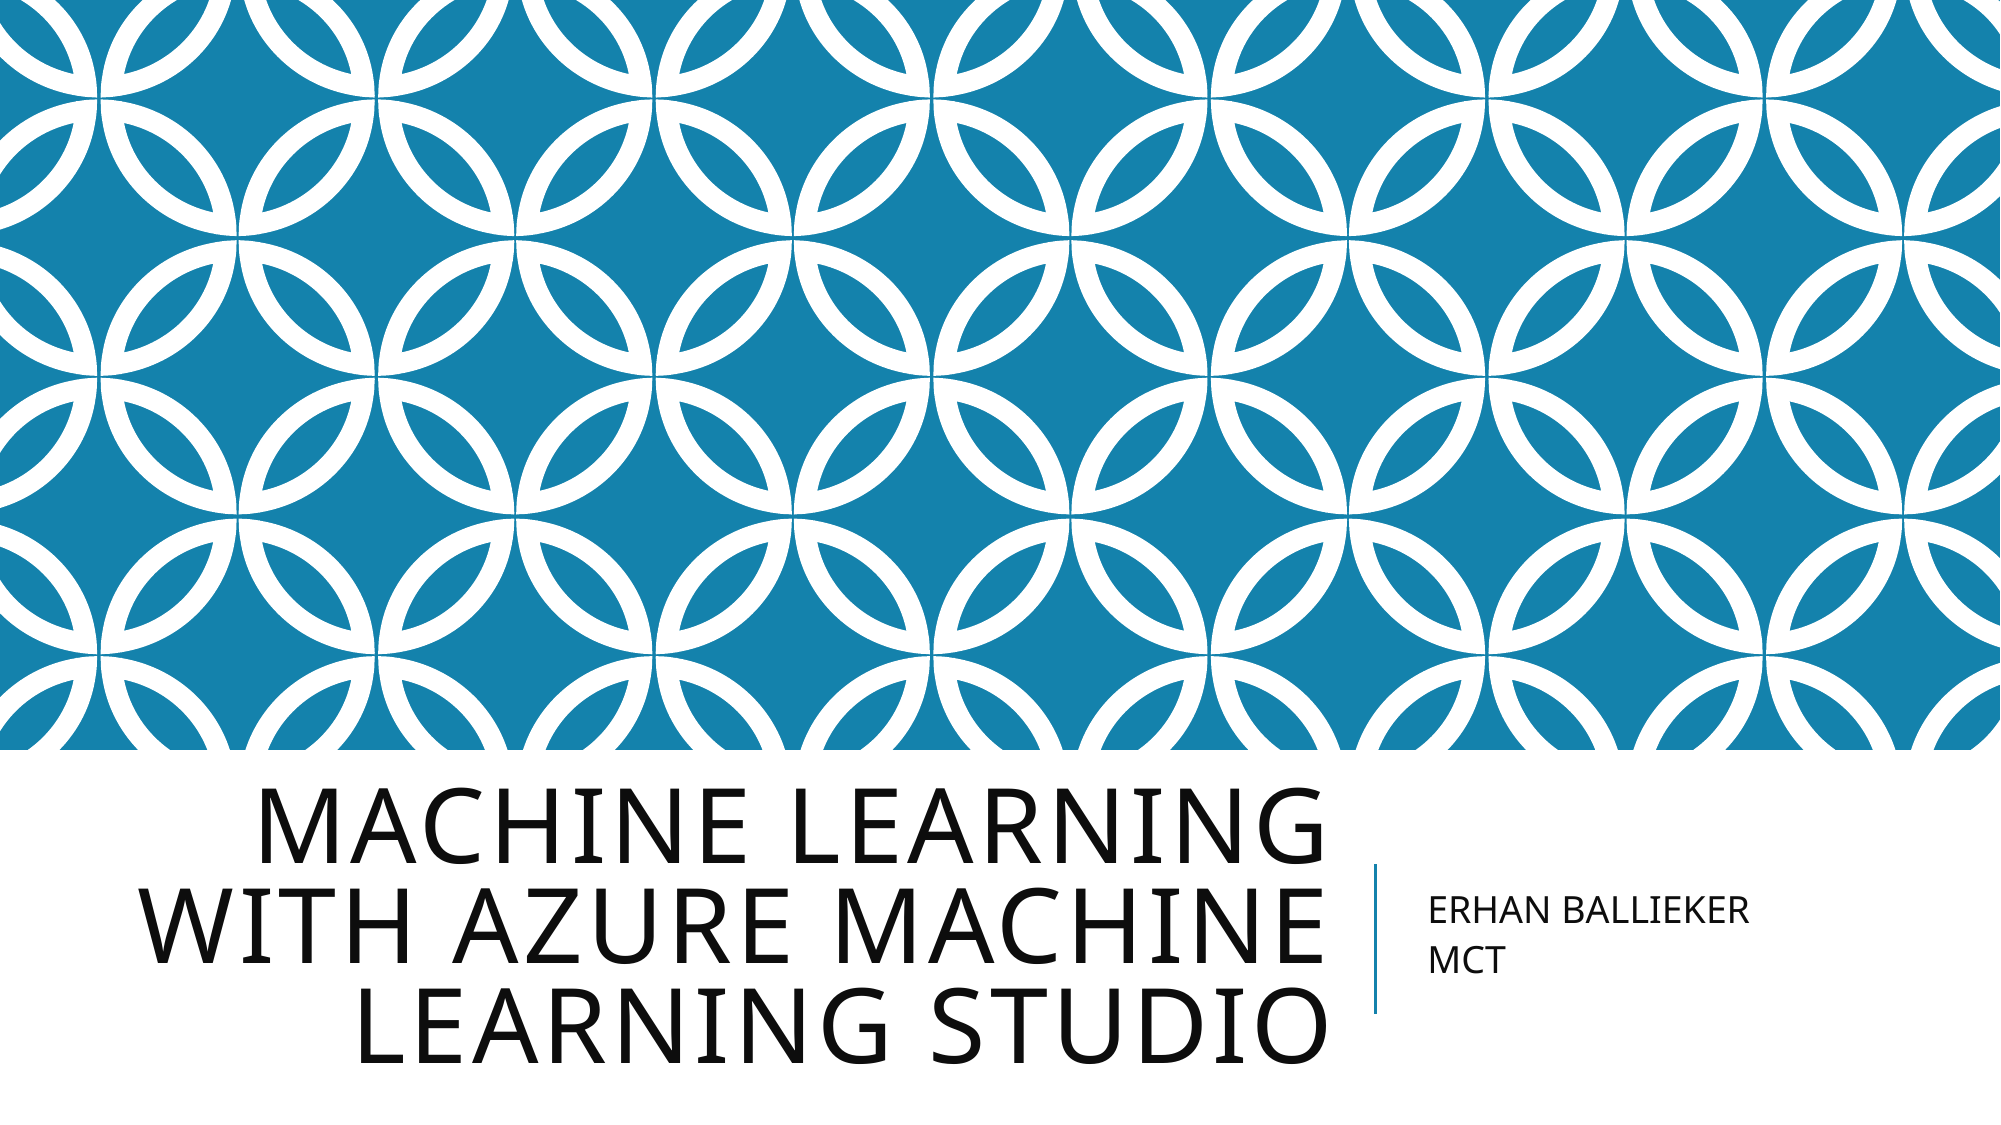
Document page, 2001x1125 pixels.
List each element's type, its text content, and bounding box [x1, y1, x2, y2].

subtitle ERHAN BALLIEKER MCT [1412, 813, 1938, 1054]
title Machine Learning with Azure Machıne Learnıng Studio [75, 813, 1350, 1054]
